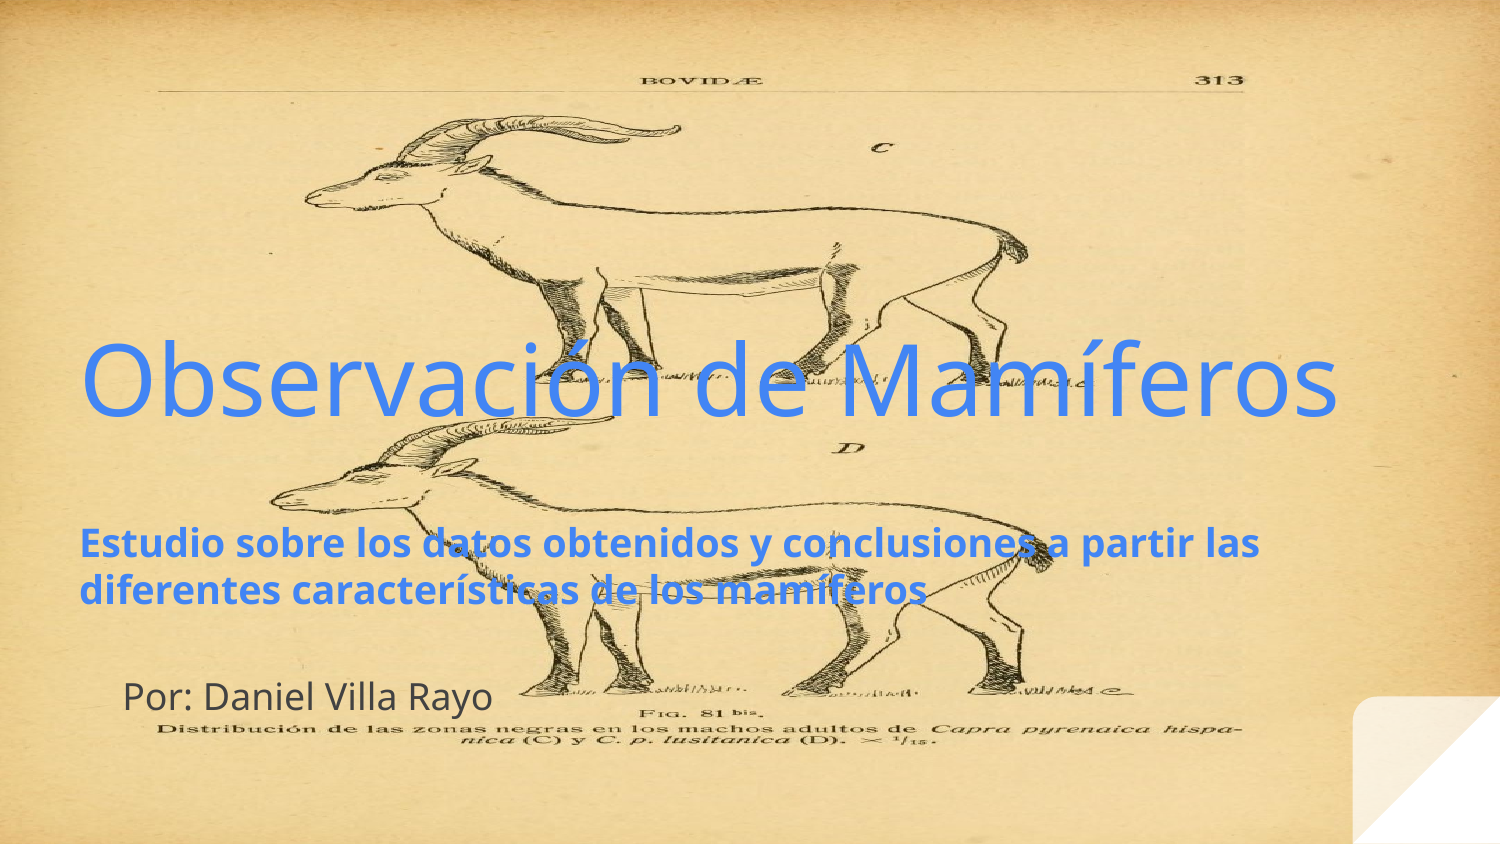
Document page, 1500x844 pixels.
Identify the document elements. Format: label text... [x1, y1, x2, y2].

picture [0, 0, 1500, 844]
title Observación de Mamíferos [64, 298, 1413, 452]
subtitle Estudio sobre los datos obtenidos y conclusiones a partir las diferentes características de los mamíferos [64, 457, 1413, 529]
text_box Por: Daniel Villa Rayo [107, 658, 1204, 741]
